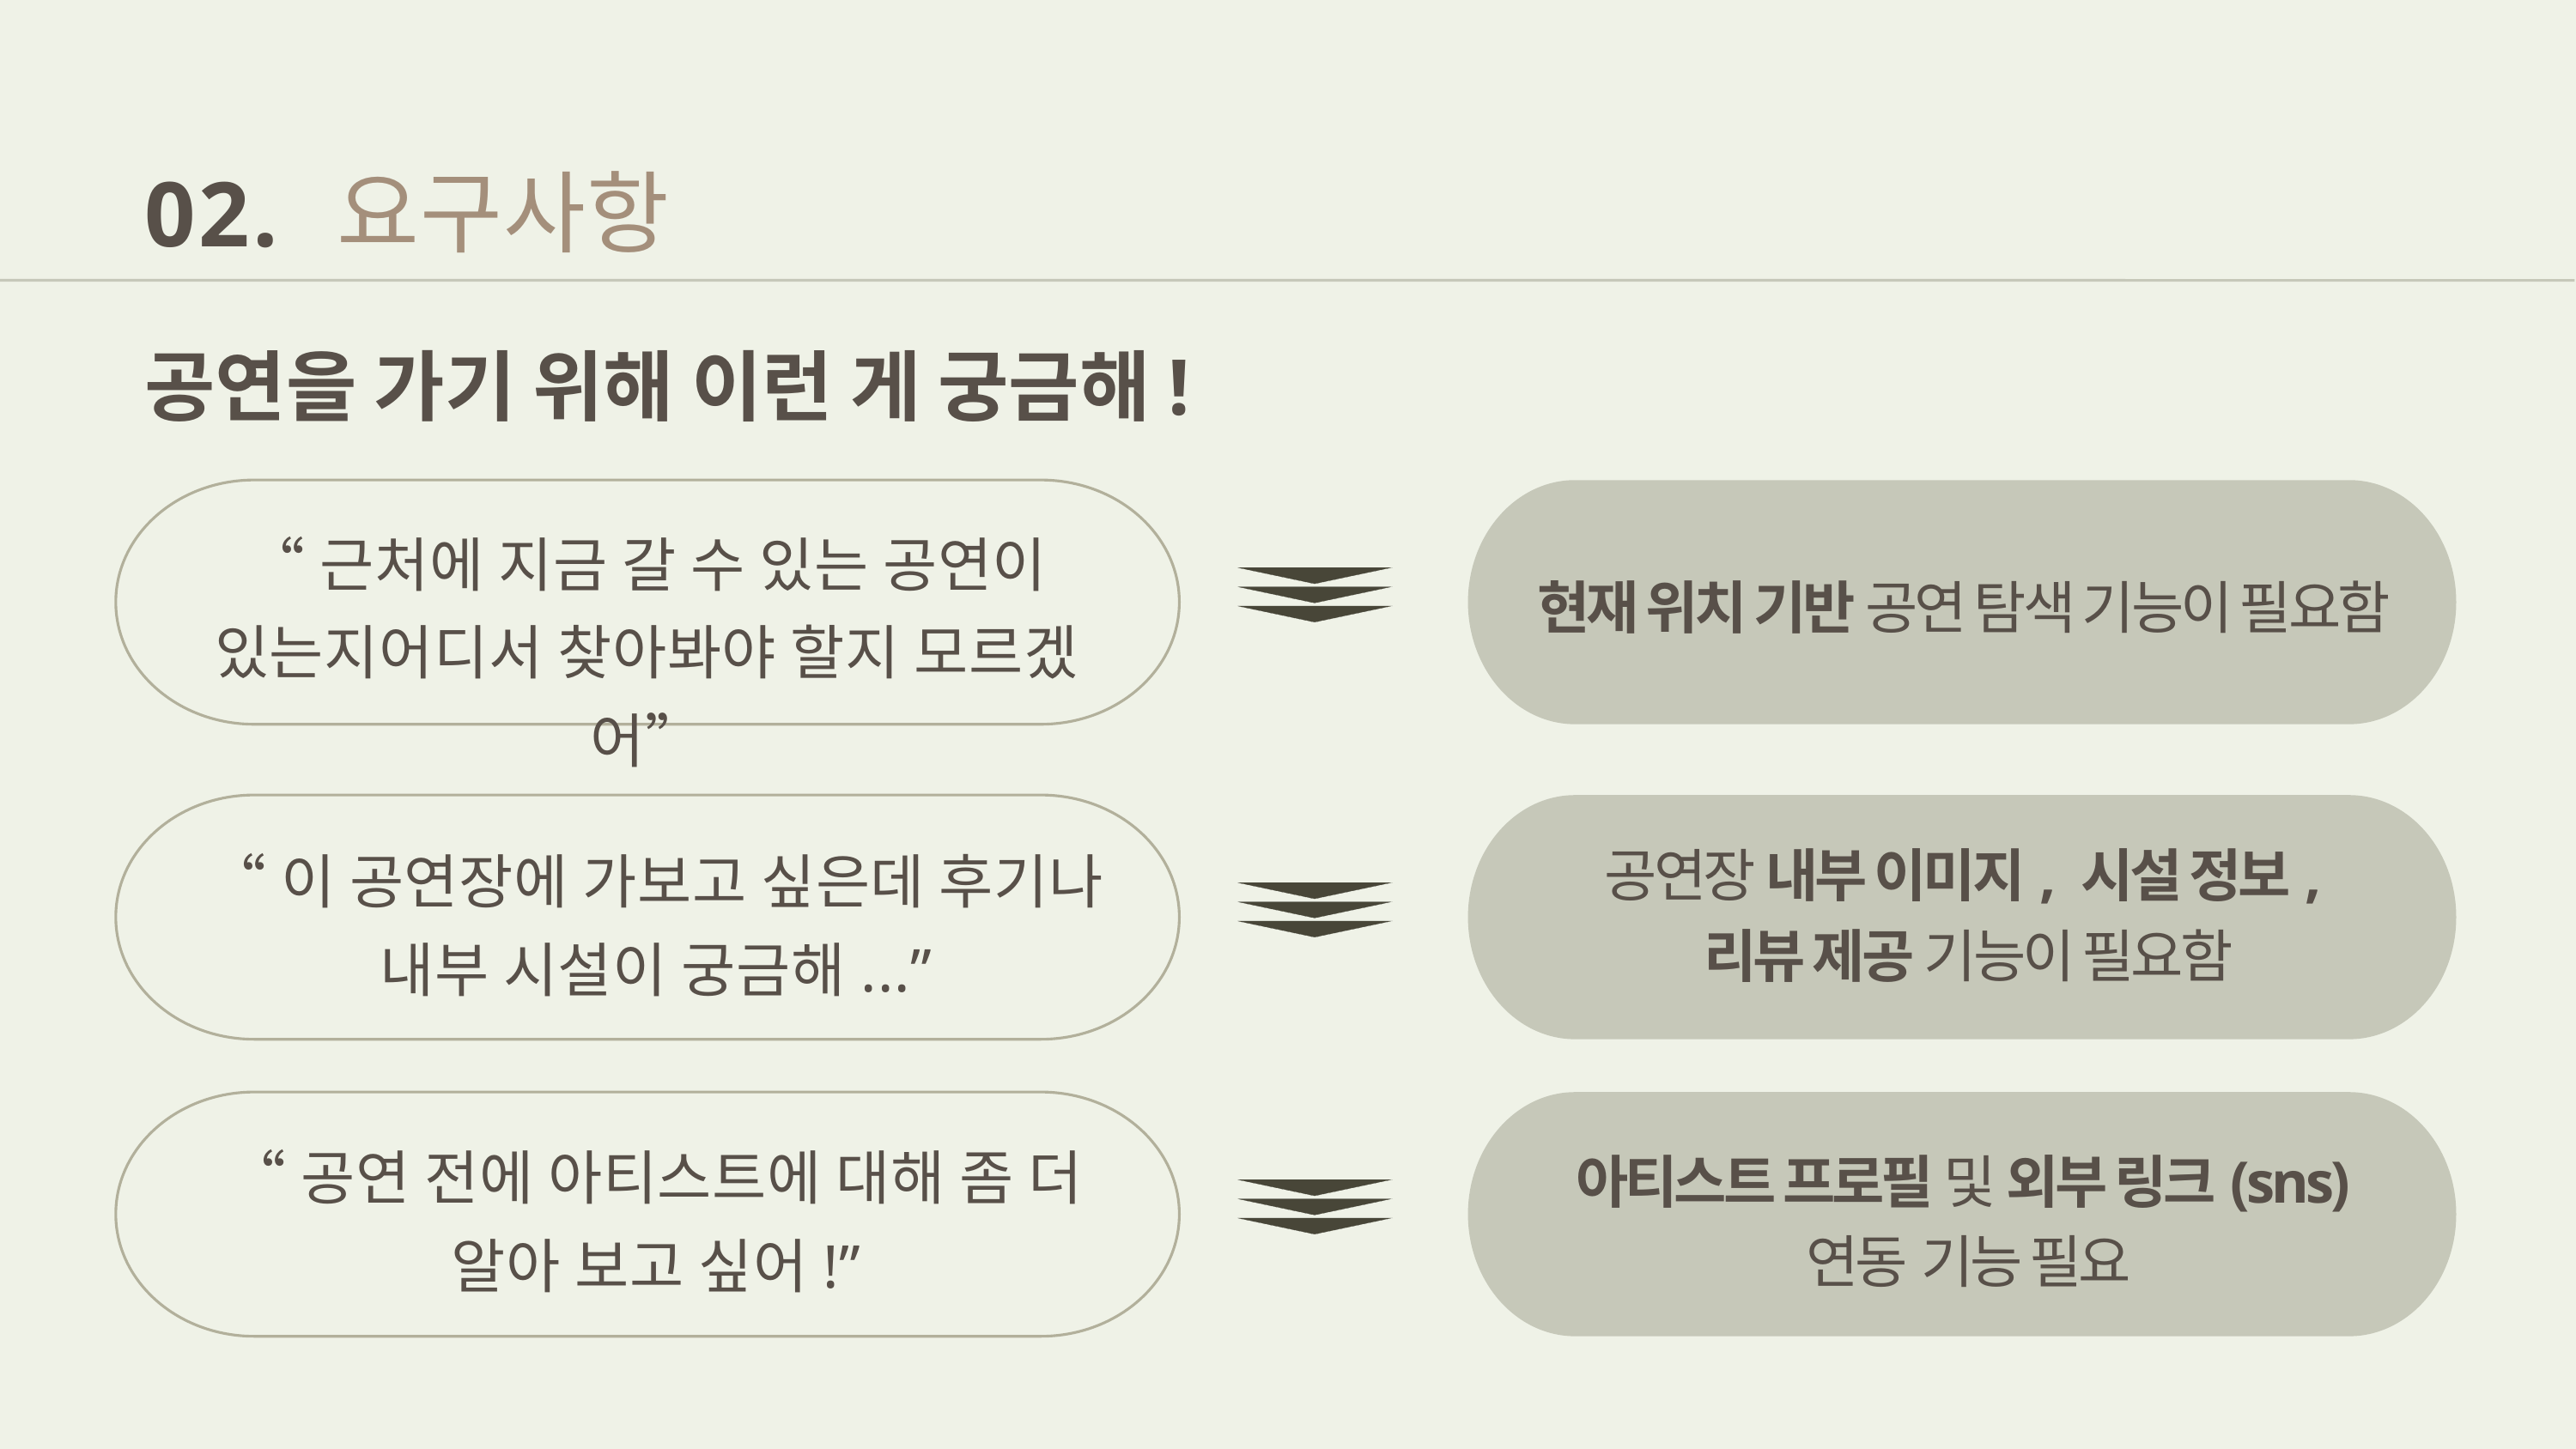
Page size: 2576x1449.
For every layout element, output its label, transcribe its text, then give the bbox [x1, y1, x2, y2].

text_box 공연을 가기 위해 이런 게 궁금해! [144, 323, 1862, 431]
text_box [1467, 794, 2457, 1040]
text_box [115, 479, 1180, 724]
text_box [1467, 1091, 2457, 1337]
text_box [115, 1091, 1180, 1337]
text_box [1237, 567, 1393, 622]
text_box 02. [144, 85, 312, 264]
text_box “근처에 지금 갈 수 있는 공연이 있는지어디서 찾아봐야 할지 모르겠어” [169, 732, 1126, 774]
text_box [1237, 1179, 1393, 1234]
text_box 요구사항 [337, 84, 2457, 264]
text_box [1237, 882, 1393, 937]
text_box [1467, 479, 2457, 724]
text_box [115, 794, 1180, 1040]
